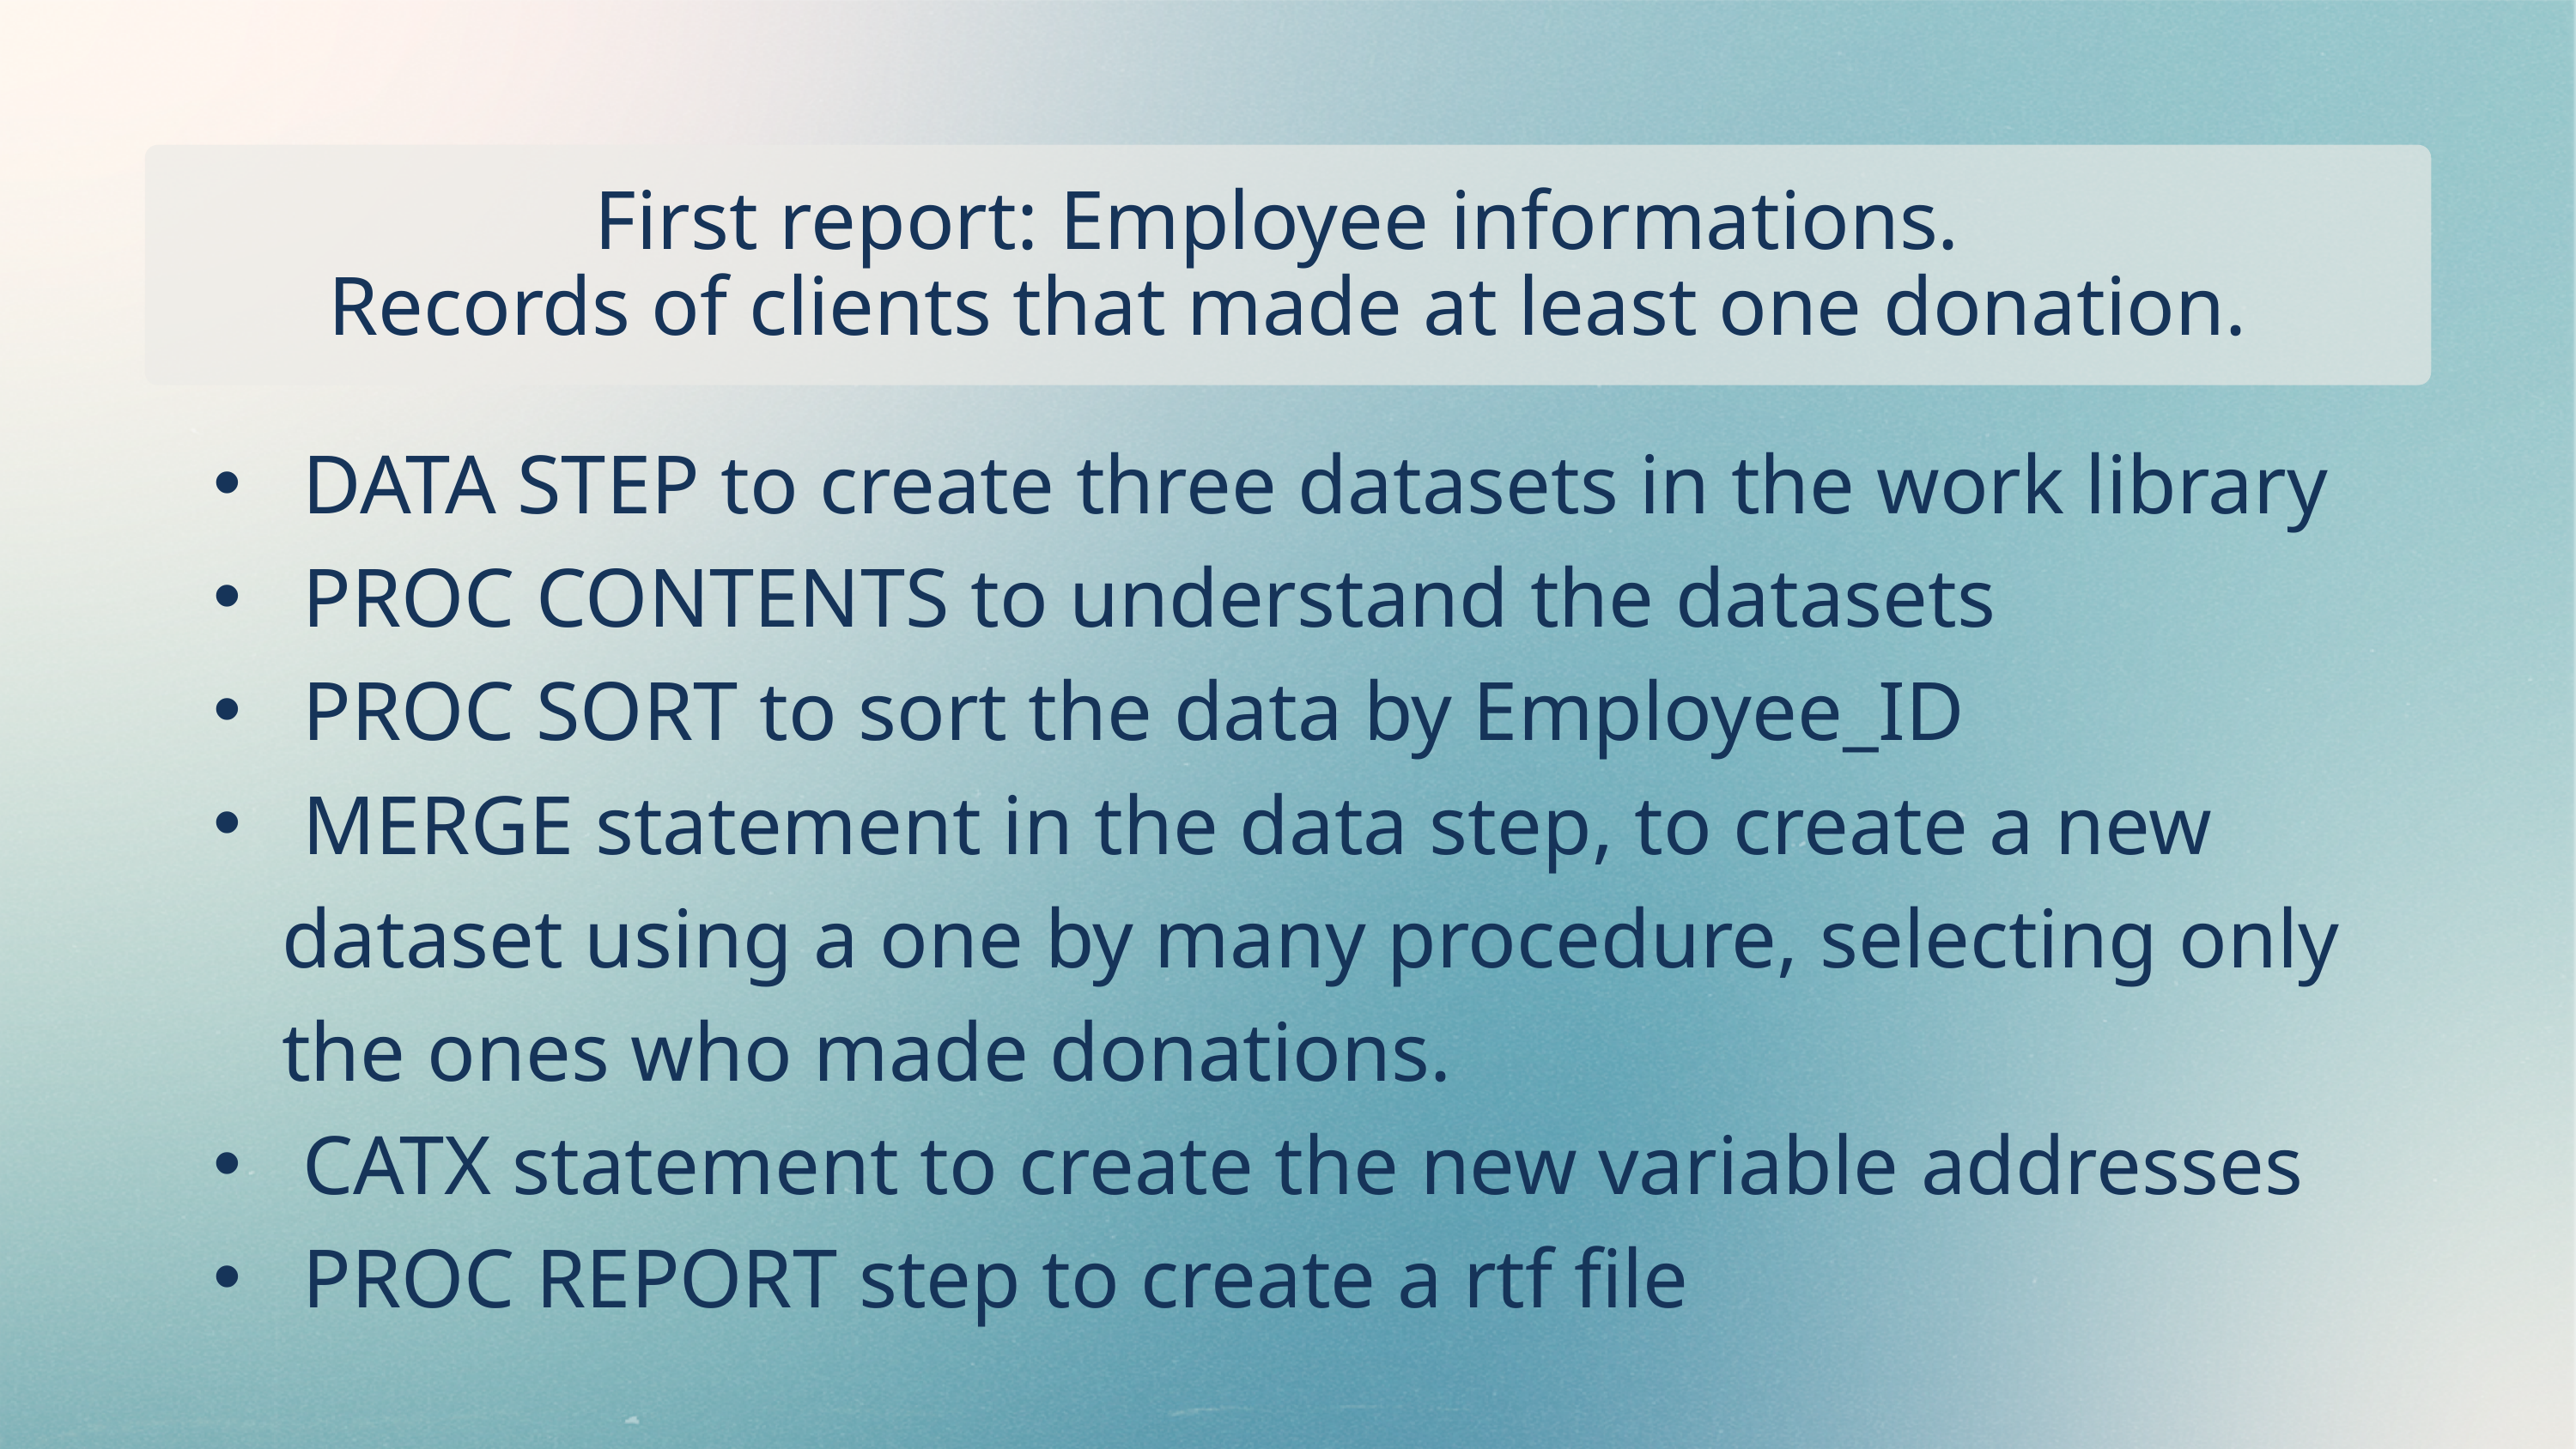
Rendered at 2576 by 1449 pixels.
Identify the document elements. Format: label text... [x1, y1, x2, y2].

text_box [144, 144, 2432, 385]
text_box [0, 0, 2576, 1449]
text_box DATA STEP to create three datasets in the work library PROC CONTENTS to understand the datasets PROC SORT to sort the data by Employee_ID MERGE statement in the data step, to create a new dataset using a one by many procedure, selecting only the ones who made donations. CATX statement to create the new variable addresses PROC REPORT step to create a rtf file [144, 416, 2350, 1325]
